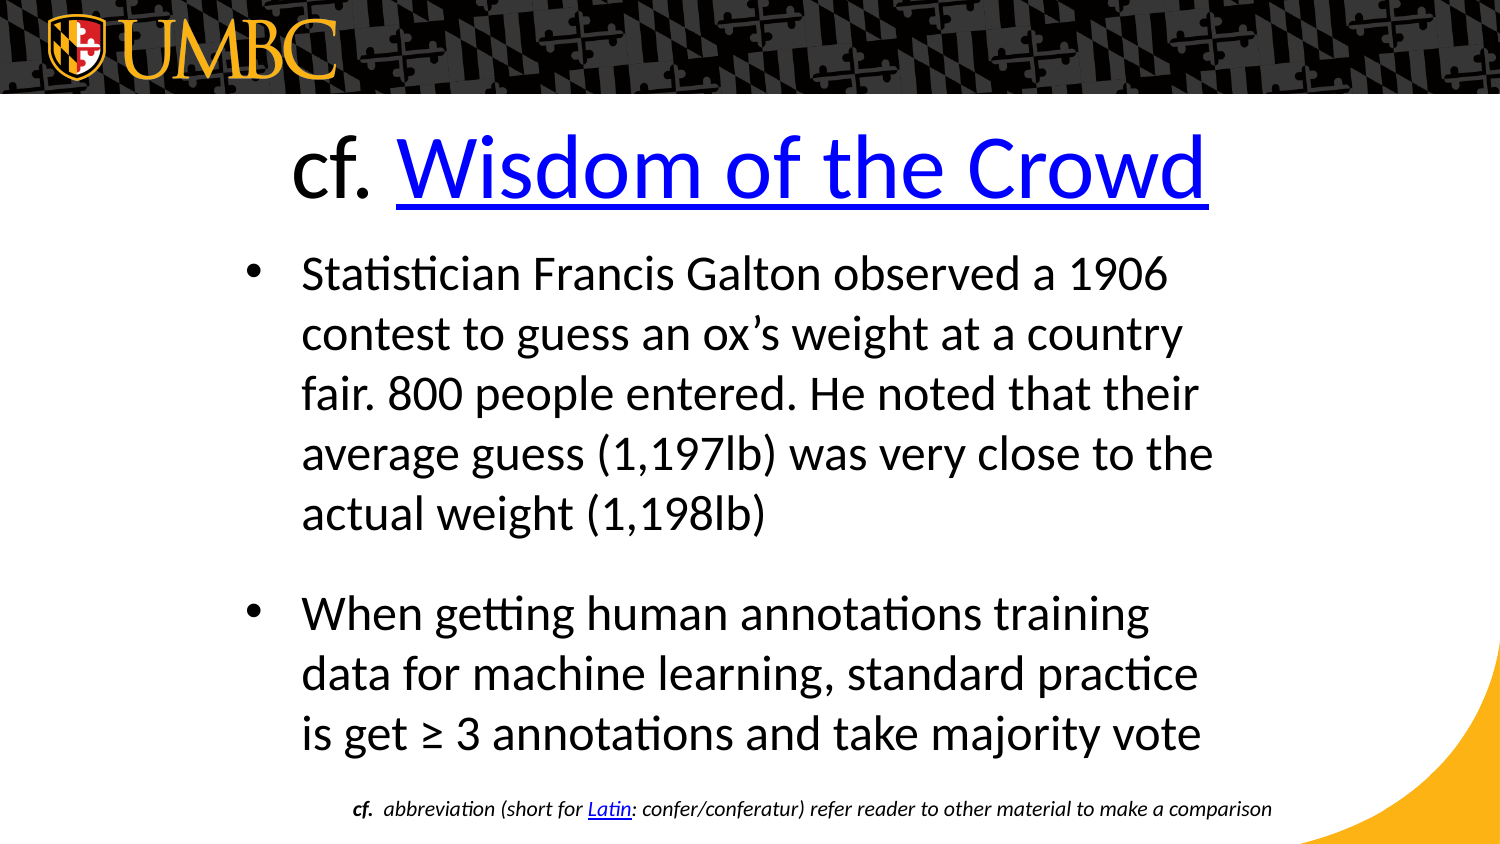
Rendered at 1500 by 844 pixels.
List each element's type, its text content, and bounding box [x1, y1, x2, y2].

picture [0, 0, 1500, 94]
text_box cf. abbreviation (short for Latin: confer/conferatur) refer reader to other material to make a comparison [338, 787, 1295, 829]
title cf. Wisdom of the Crowd [271, 91, 1229, 232]
picture [1299, 639, 1500, 844]
list Statistician Francis Galton observed a 1906 contest to guess an ox’s weight at a country fair. 800 people entered. He noted that their average guess (1,197lb) was very close to the actual weight (1,198lb) When getting human annotations training data for machine learning, standard practice is get ≥ 3 annotations and take majority vote [230, 232, 1247, 769]
